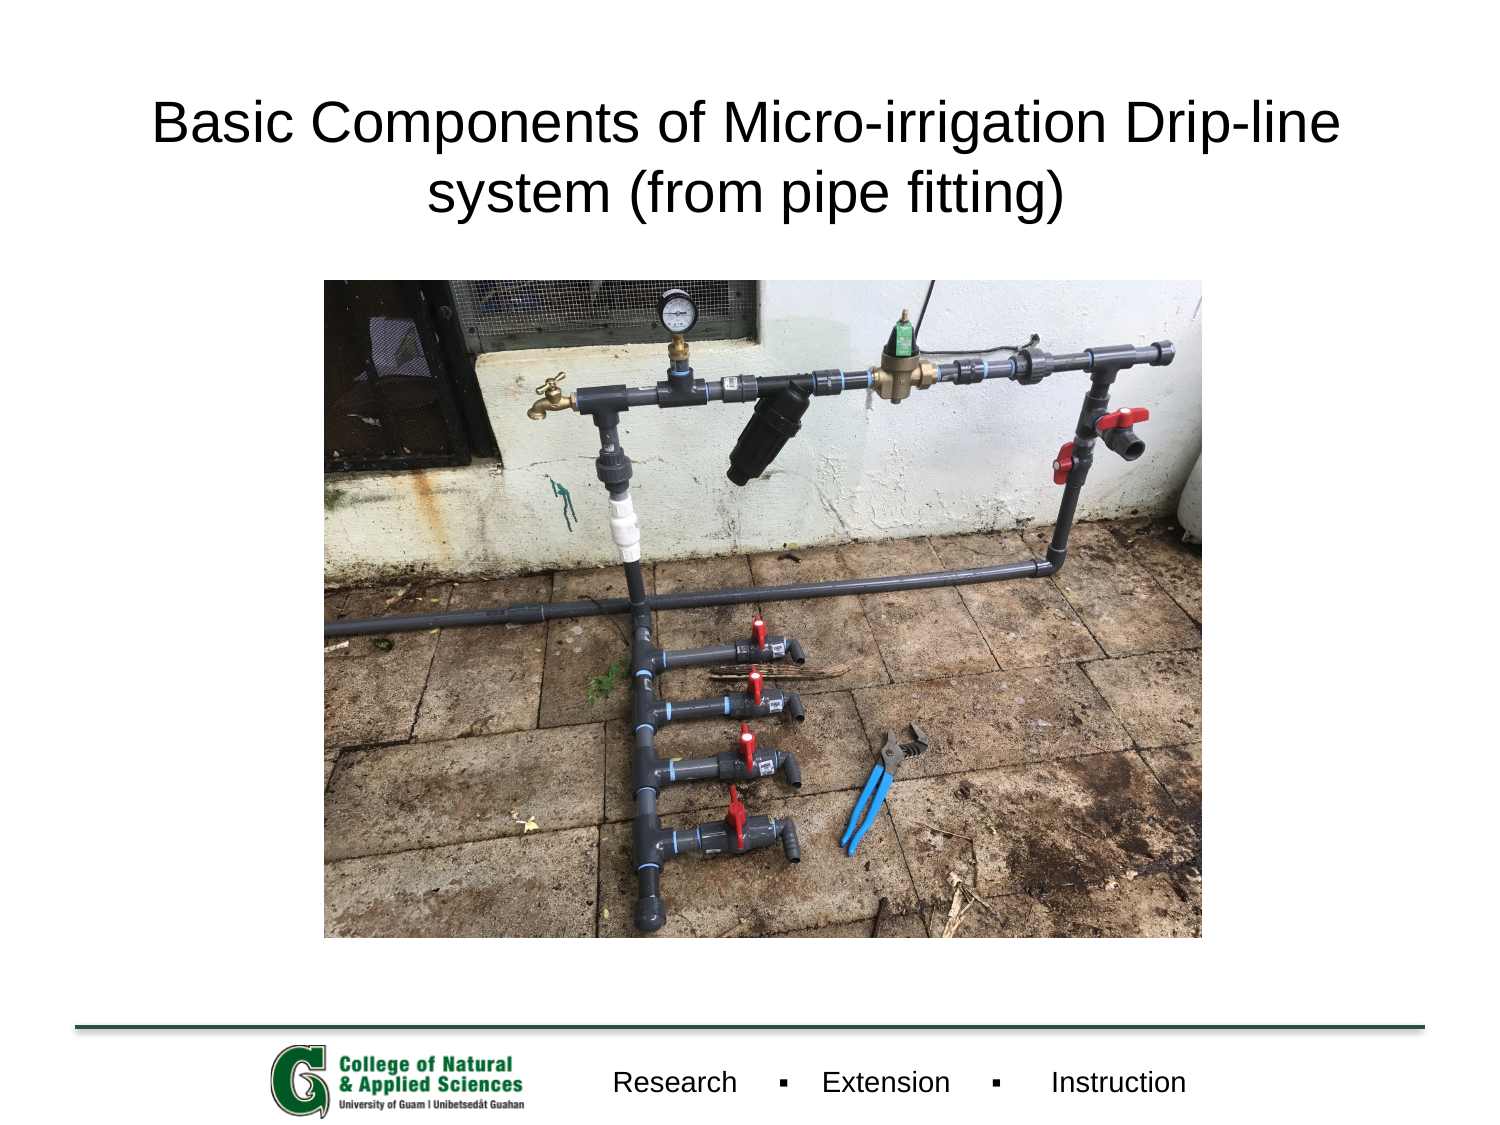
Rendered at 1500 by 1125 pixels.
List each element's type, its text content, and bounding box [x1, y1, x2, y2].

text_box Basic Components of Micro-irrigation Drip-line system (from pipe fitting) [72, 76, 1423, 208]
picture [324, 280, 1202, 939]
